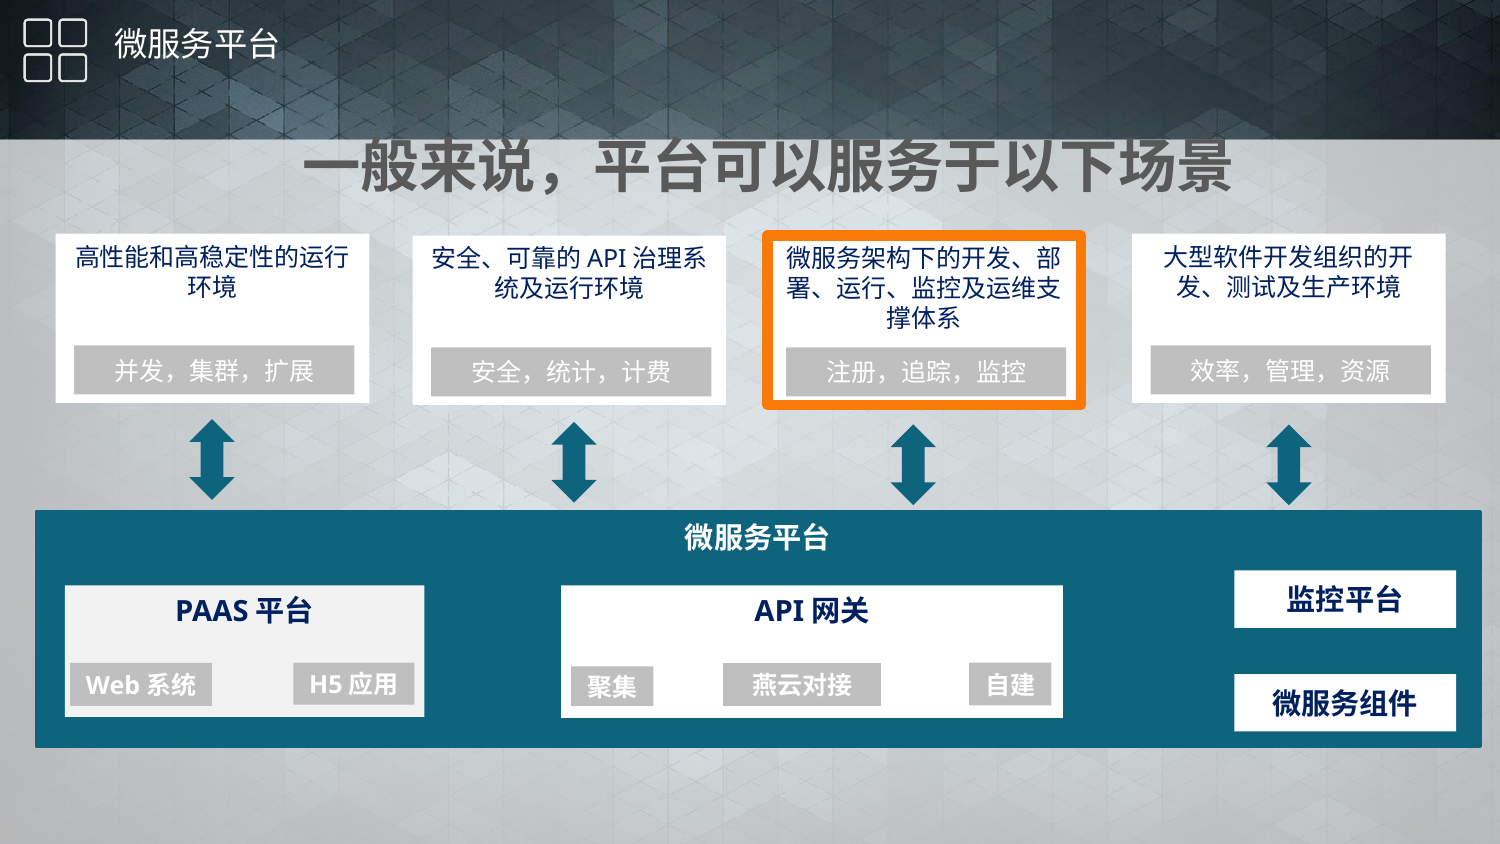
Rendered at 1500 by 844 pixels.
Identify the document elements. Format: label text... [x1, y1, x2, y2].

text_box 微服务组件 [1232, 672, 1458, 733]
text_box 聚集 [569, 664, 655, 708]
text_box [767, 235, 1082, 406]
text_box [55, 233, 370, 404]
picture [0, 0, 1500, 844]
text_box PAAS平台 [63, 583, 427, 719]
text_box API网关 [559, 583, 1065, 720]
text_box [189, 419, 235, 500]
text_box Web系统 [68, 661, 214, 708]
text_box H5应用 [291, 661, 416, 707]
text_box [890, 424, 937, 506]
text_box [1266, 424, 1312, 506]
text_box 微服务平台 [35, 510, 1482, 748]
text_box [412, 235, 727, 406]
text_box 监控平台 [1232, 568, 1458, 630]
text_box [1131, 233, 1446, 404]
title 微服务平台 [99, 20, 550, 66]
text_box 一般来说，平台可以服务于以下场景 [90, 121, 1447, 207]
text_box [551, 421, 597, 503]
text_box 燕云对接 [721, 661, 883, 708]
text_box 自建 [967, 661, 1054, 708]
